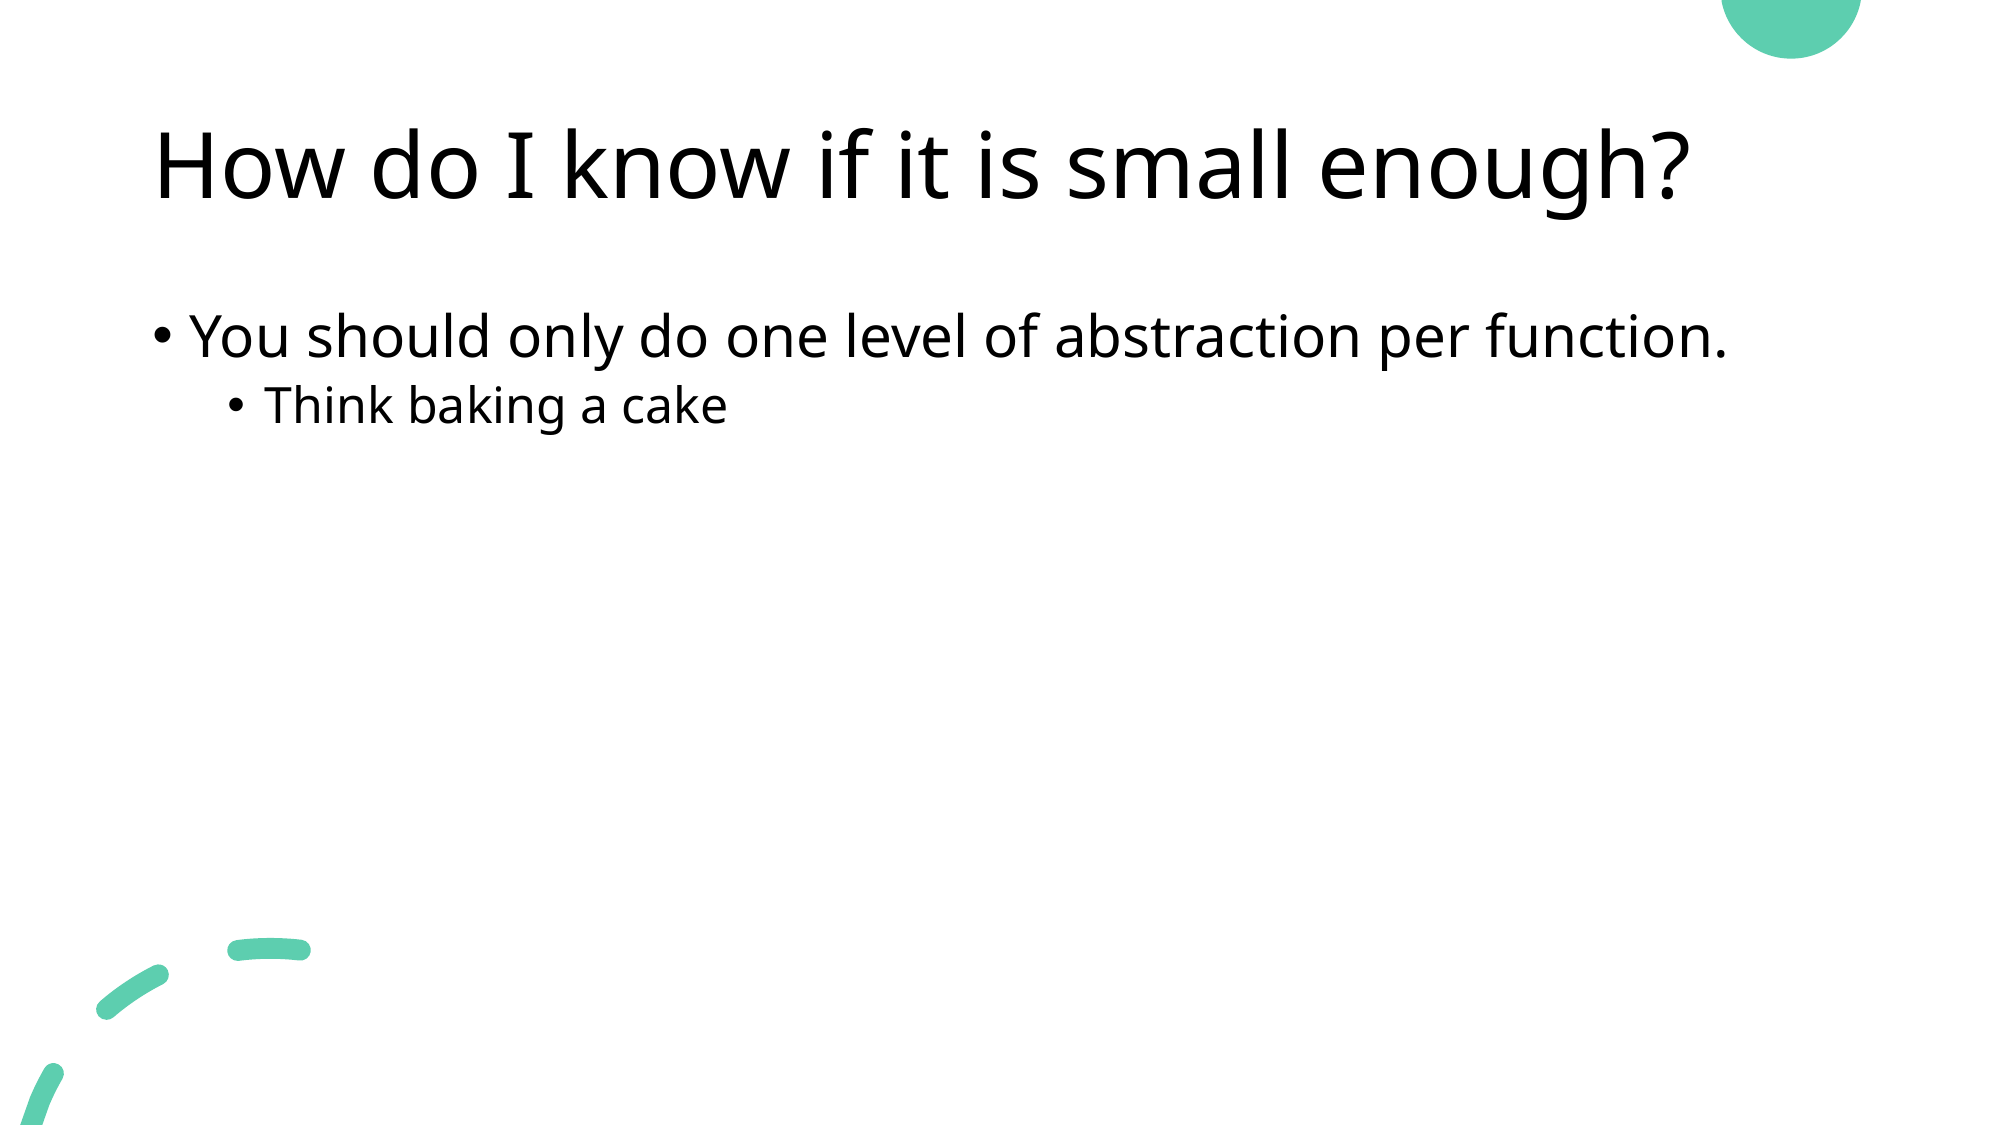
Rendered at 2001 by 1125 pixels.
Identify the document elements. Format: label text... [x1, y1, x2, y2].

list You should only do one level of abstraction per function. Think baking a cake [137, 299, 1863, 933]
title How do I know if it is small enough? [137, 59, 1863, 278]
